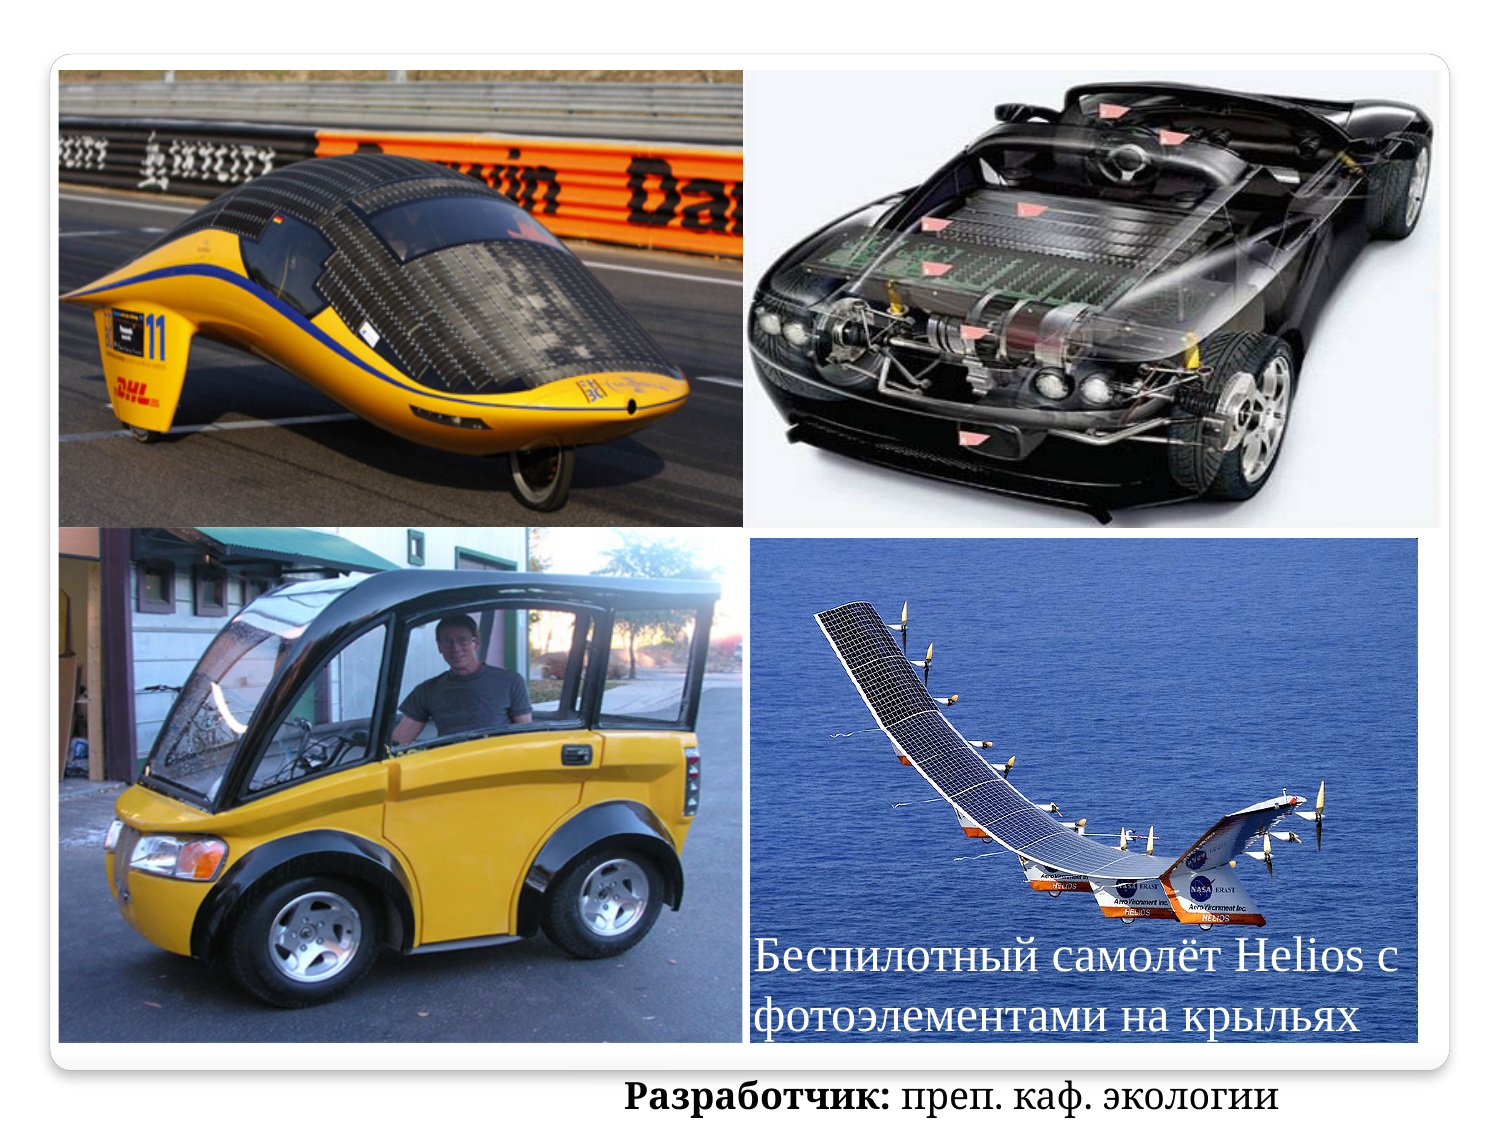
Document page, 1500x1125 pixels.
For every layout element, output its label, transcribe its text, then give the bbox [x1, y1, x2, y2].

text_box Разработчик: преп. каф. экологии Кирвель П.И. [609, 1064, 1443, 1125]
picture [58, 70, 1442, 1044]
picture [749, 538, 1419, 1044]
